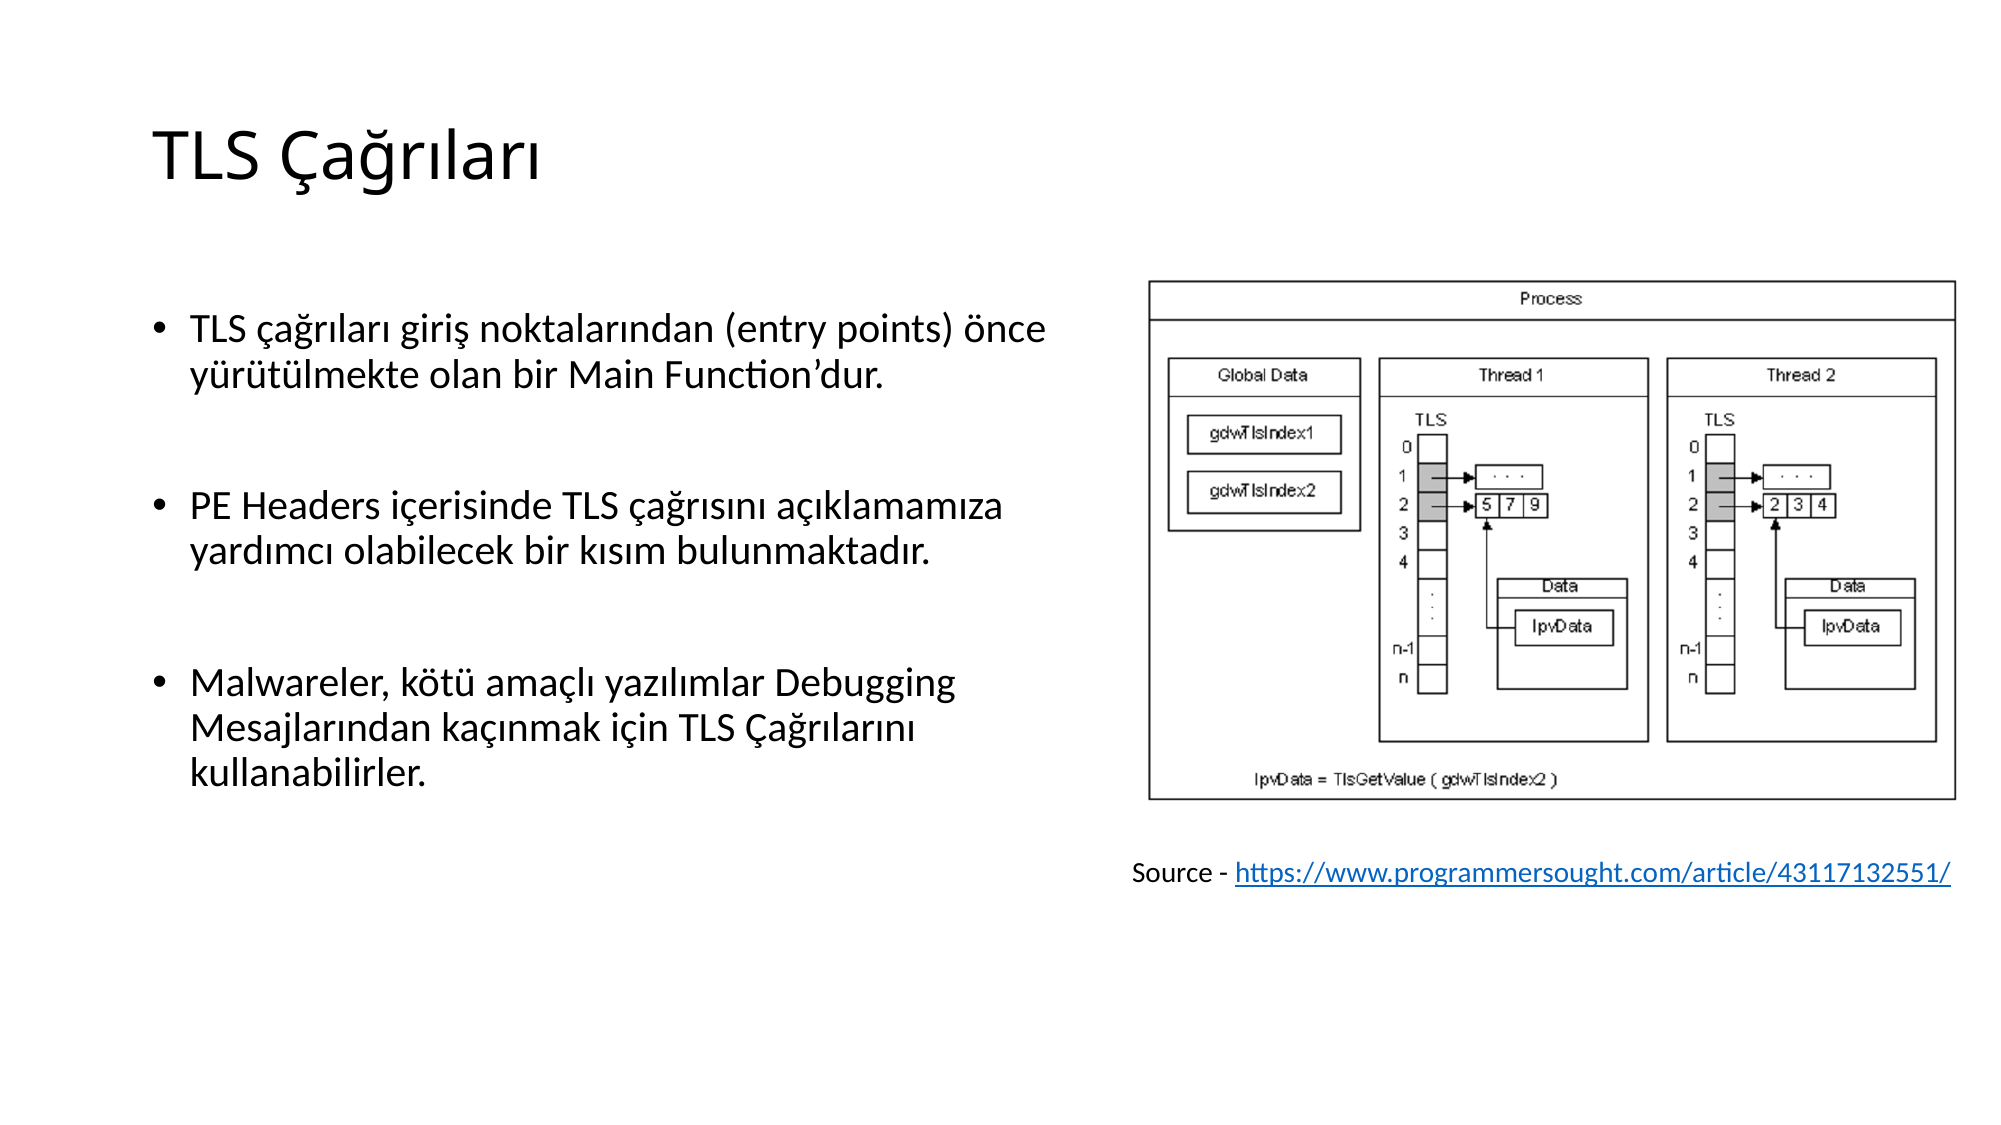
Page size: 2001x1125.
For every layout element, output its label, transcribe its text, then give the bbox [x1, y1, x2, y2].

text_box Source - https://www.programmersought.com/article/43117132551/ [1117, 846, 1985, 896]
picture [1145, 277, 1957, 801]
list TLS çağrıları giriş noktalarından (entry points) önce yürütülmekte olan bir Main Function’dur. PE Headers içerisinde TLS çağrısını açıklamamıza yardımcı olabilecek bir kısım bulunmaktadır. Malwareler, kötü amaçlı yazılımlar Debugging Mesajlarından kaçınmak için TLS Çağrılarını kullanabilirler. [137, 299, 1160, 1014]
title TLS Çağrıları [137, 48, 1863, 267]
